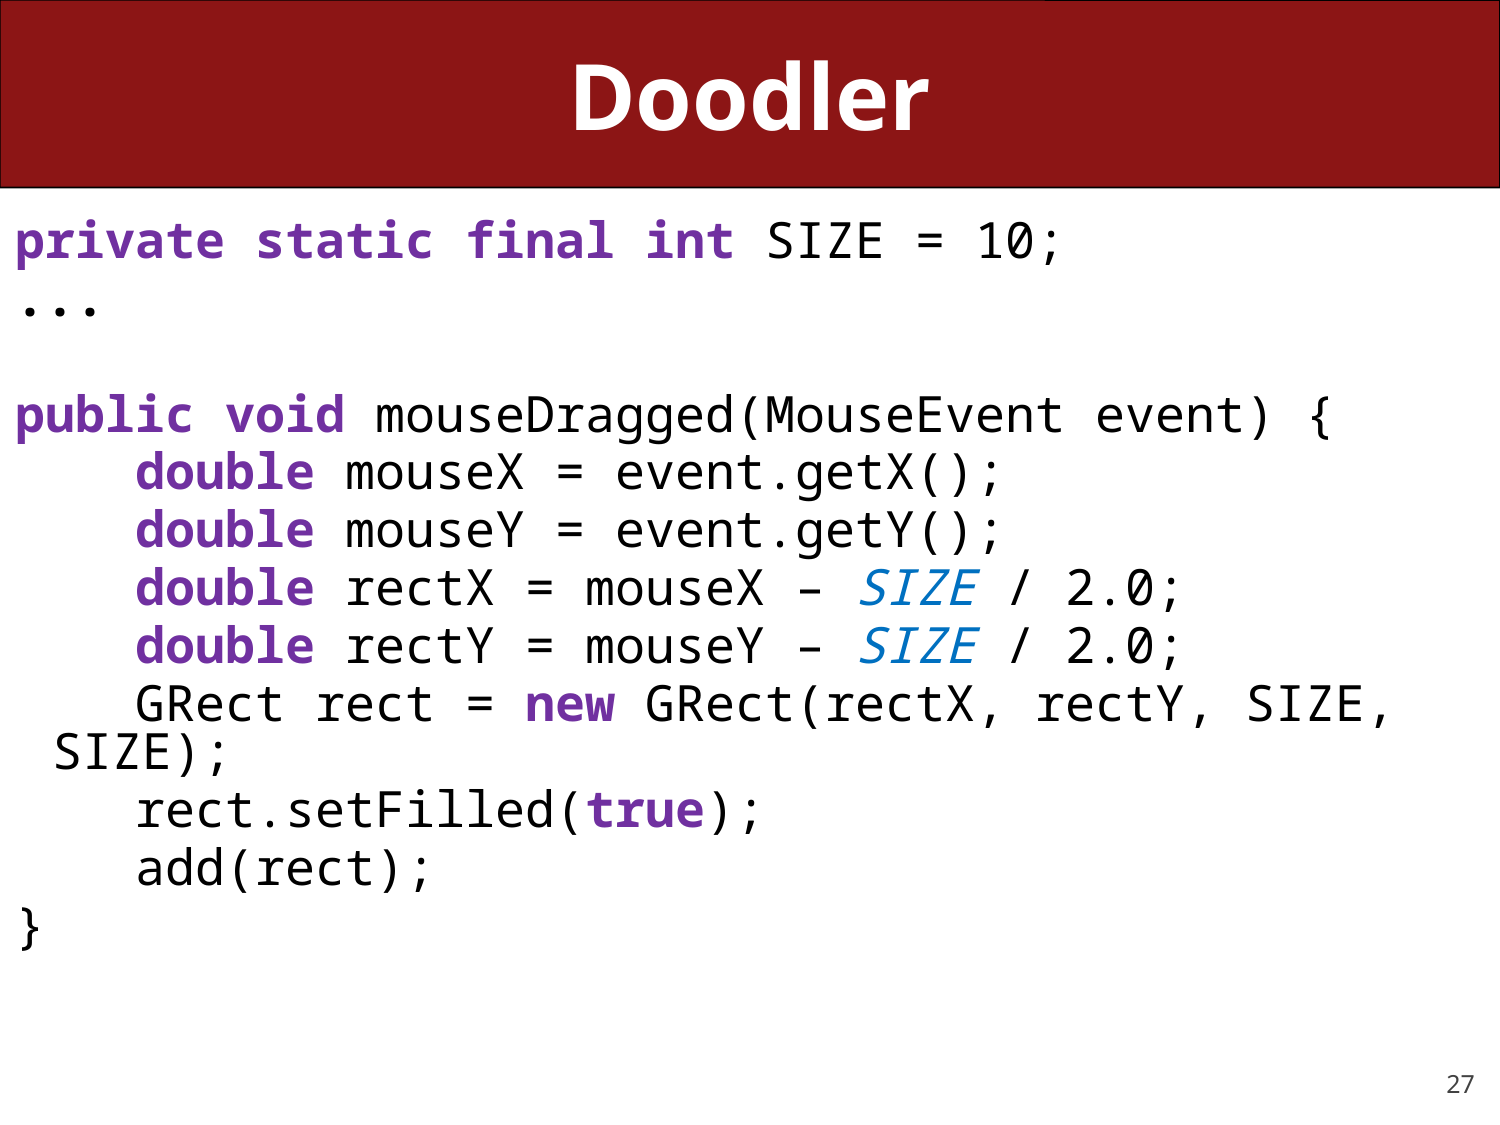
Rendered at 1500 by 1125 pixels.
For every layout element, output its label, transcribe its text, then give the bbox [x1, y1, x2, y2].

list private static final int SIZE = 10; ... public void mouseDragged(MouseEvent event) { double mouseX = event.getX(); double mouseY = event.getY(); double rectX = mouseX – SIZE / 2.0; double rectY = mouseY – SIZE / 2.0; GRect rect = new GRect(rectX, rectY, SIZE, SIZE); rect.setFilled(true); add(rect); } [0, 212, 1500, 1014]
title Doodler [75, 0, 1425, 188]
